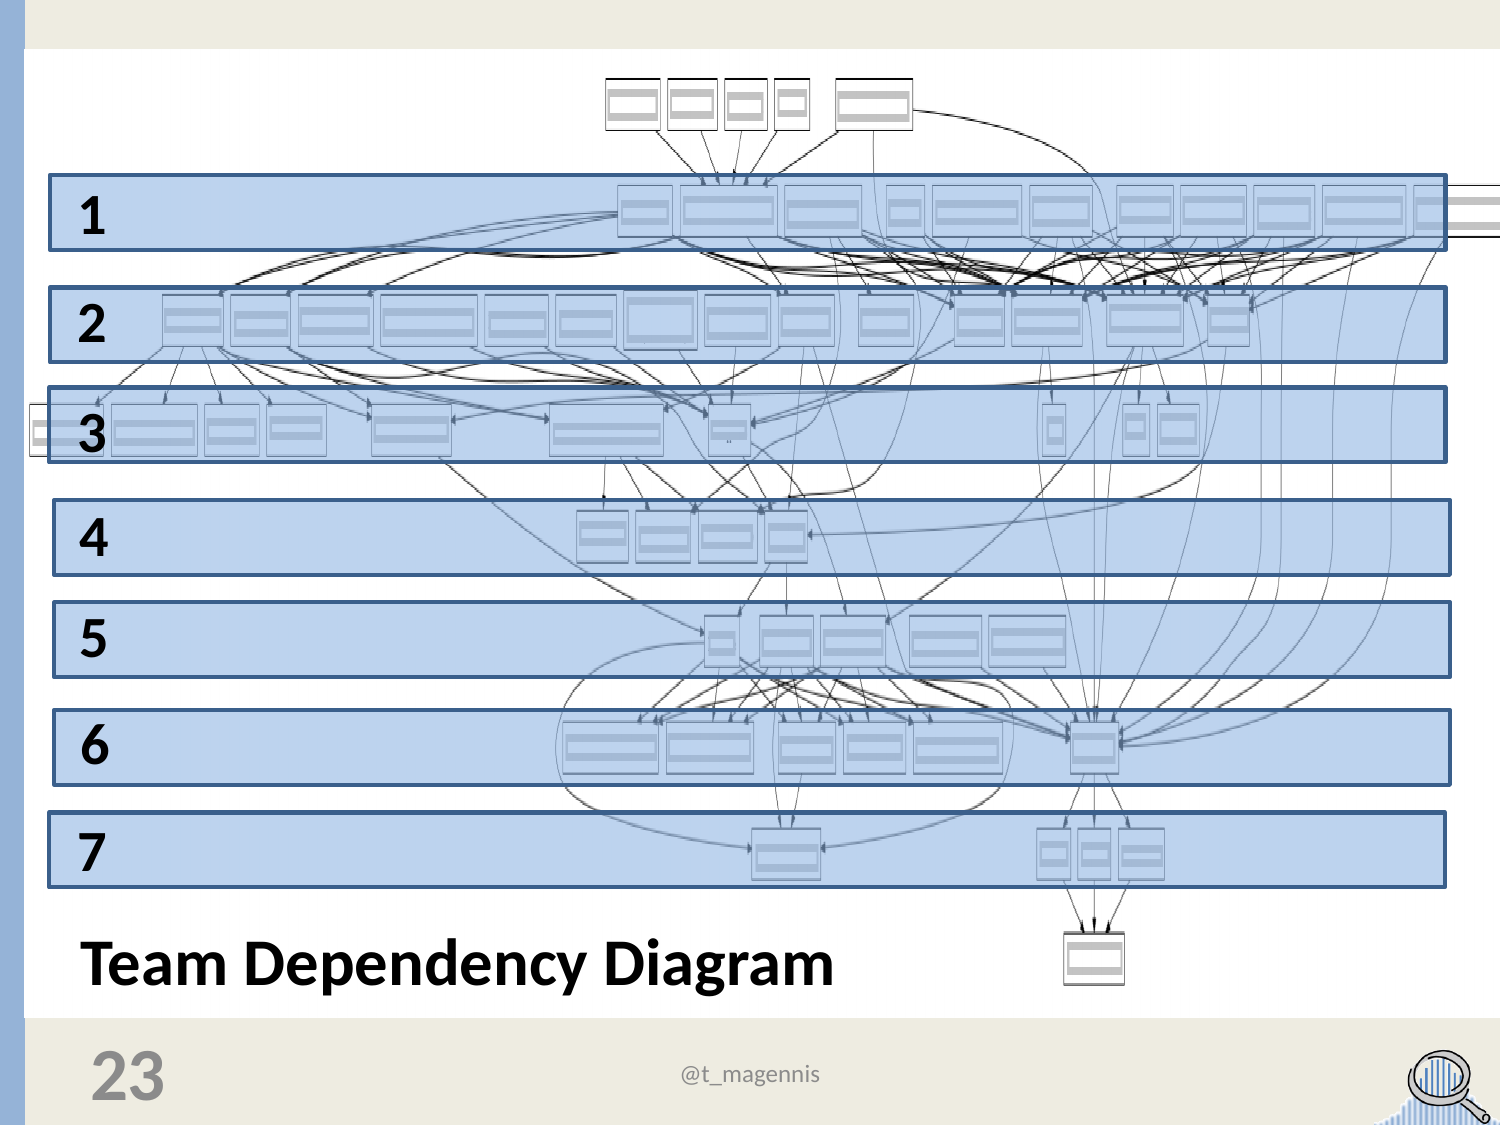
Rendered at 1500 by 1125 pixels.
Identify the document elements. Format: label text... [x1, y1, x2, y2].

picture [24, 49, 1500, 1018]
footer @t_magennis [512, 1042, 988, 1103]
picture [1374, 1046, 1500, 1125]
slide_number 23 [75, 1040, 425, 1100]
